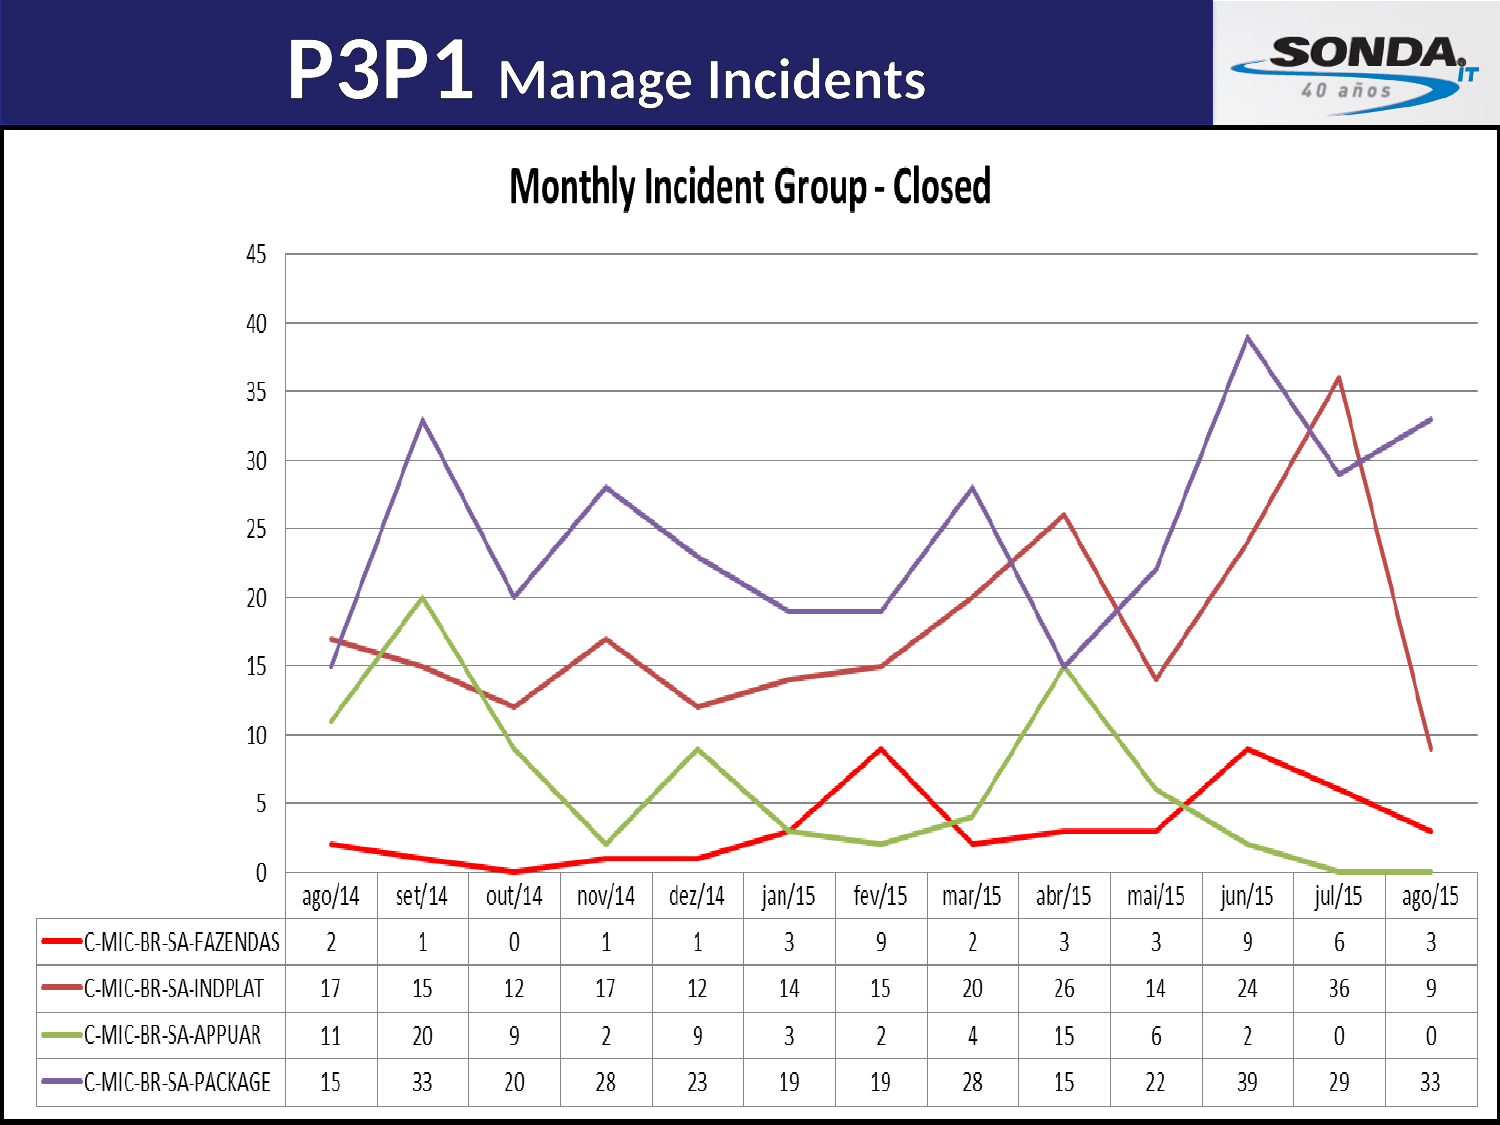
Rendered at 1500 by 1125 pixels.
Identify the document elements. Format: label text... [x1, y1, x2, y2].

text_box P3P1 Manage Incidents [0, 0, 1213, 125]
picture [0, 1, 1500, 1125]
